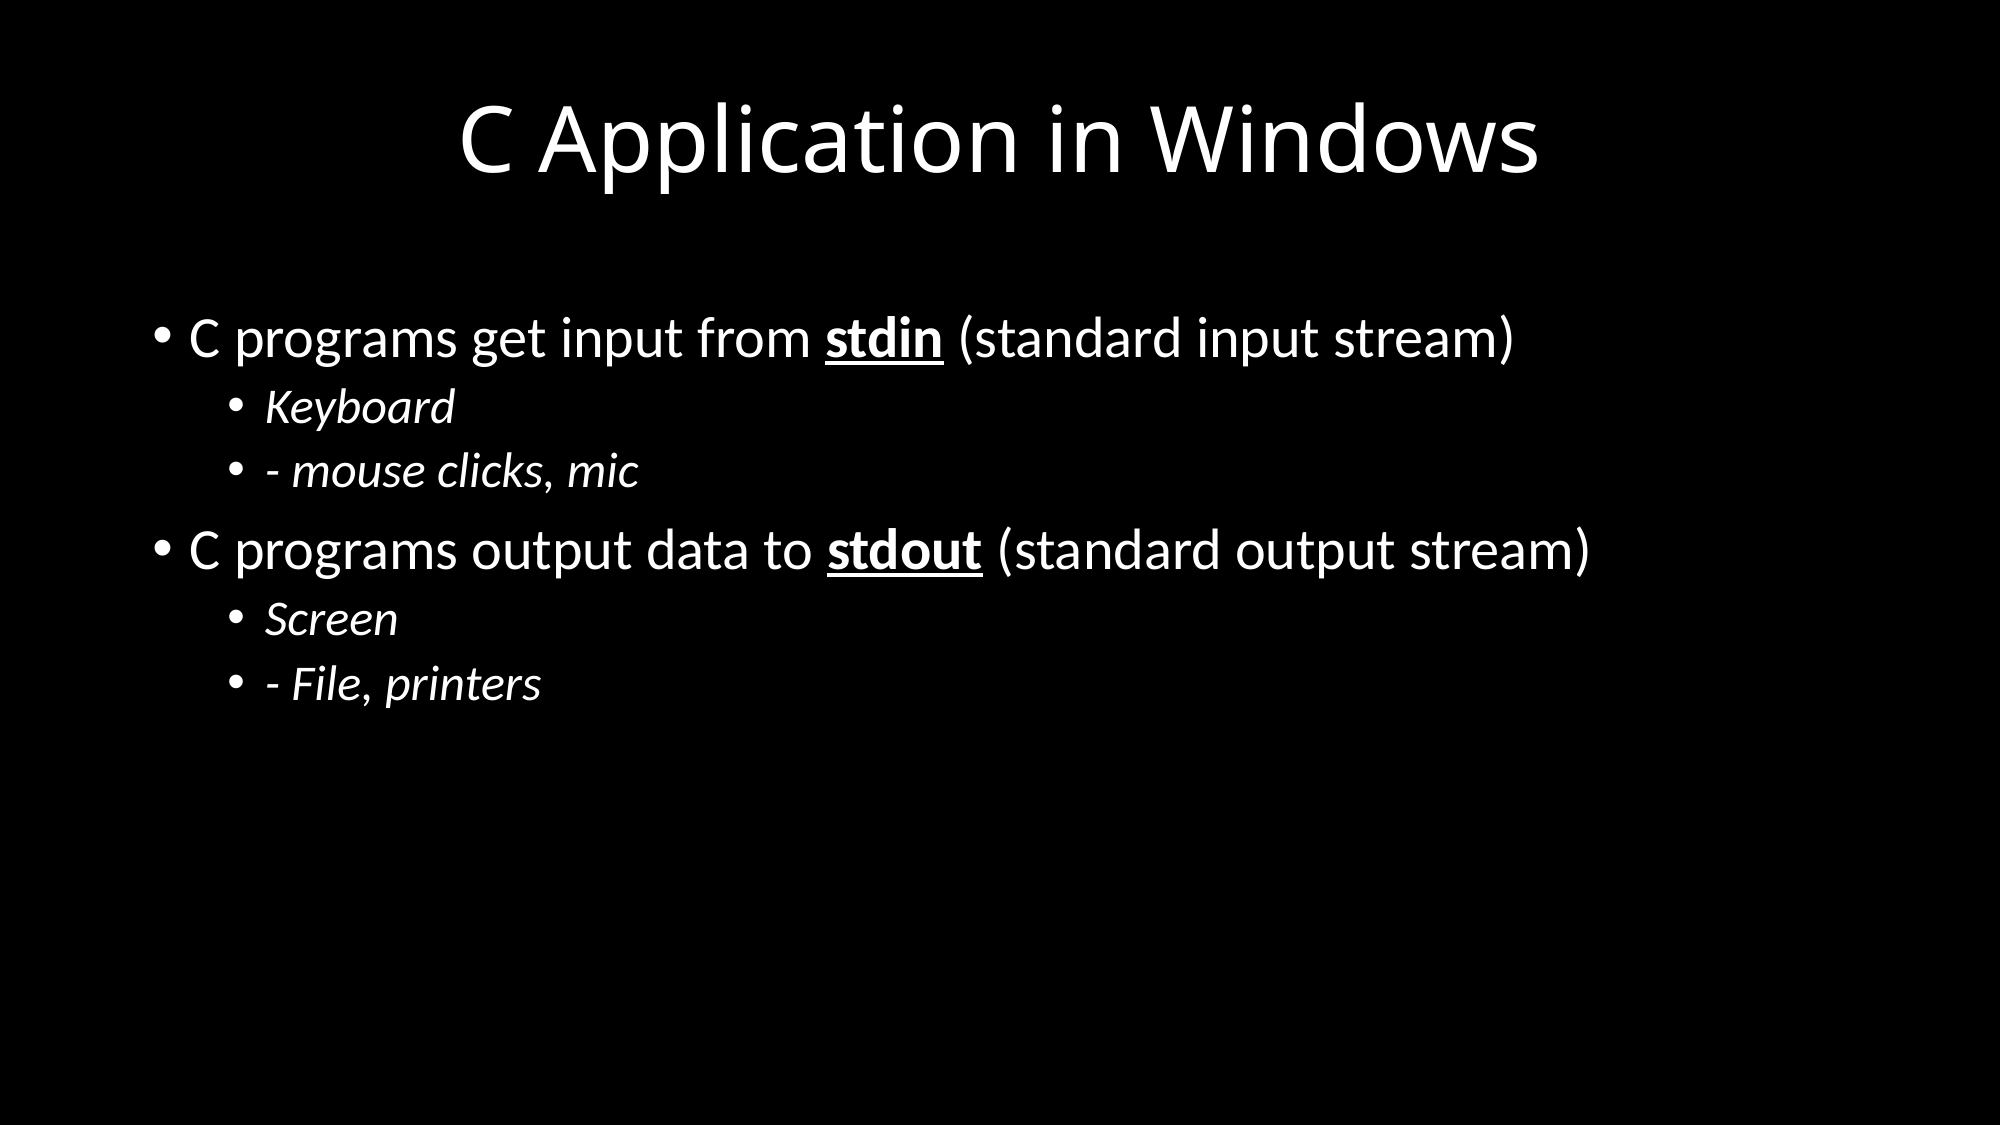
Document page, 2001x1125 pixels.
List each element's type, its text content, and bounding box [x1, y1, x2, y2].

list C programs get input from stdin (standard input stream) Keyboard - mouse clicks, mic C programs output data to stdout (standard output stream) Screen - File, printers [137, 299, 1863, 1014]
title C Application in Windows [137, 33, 1863, 252]
